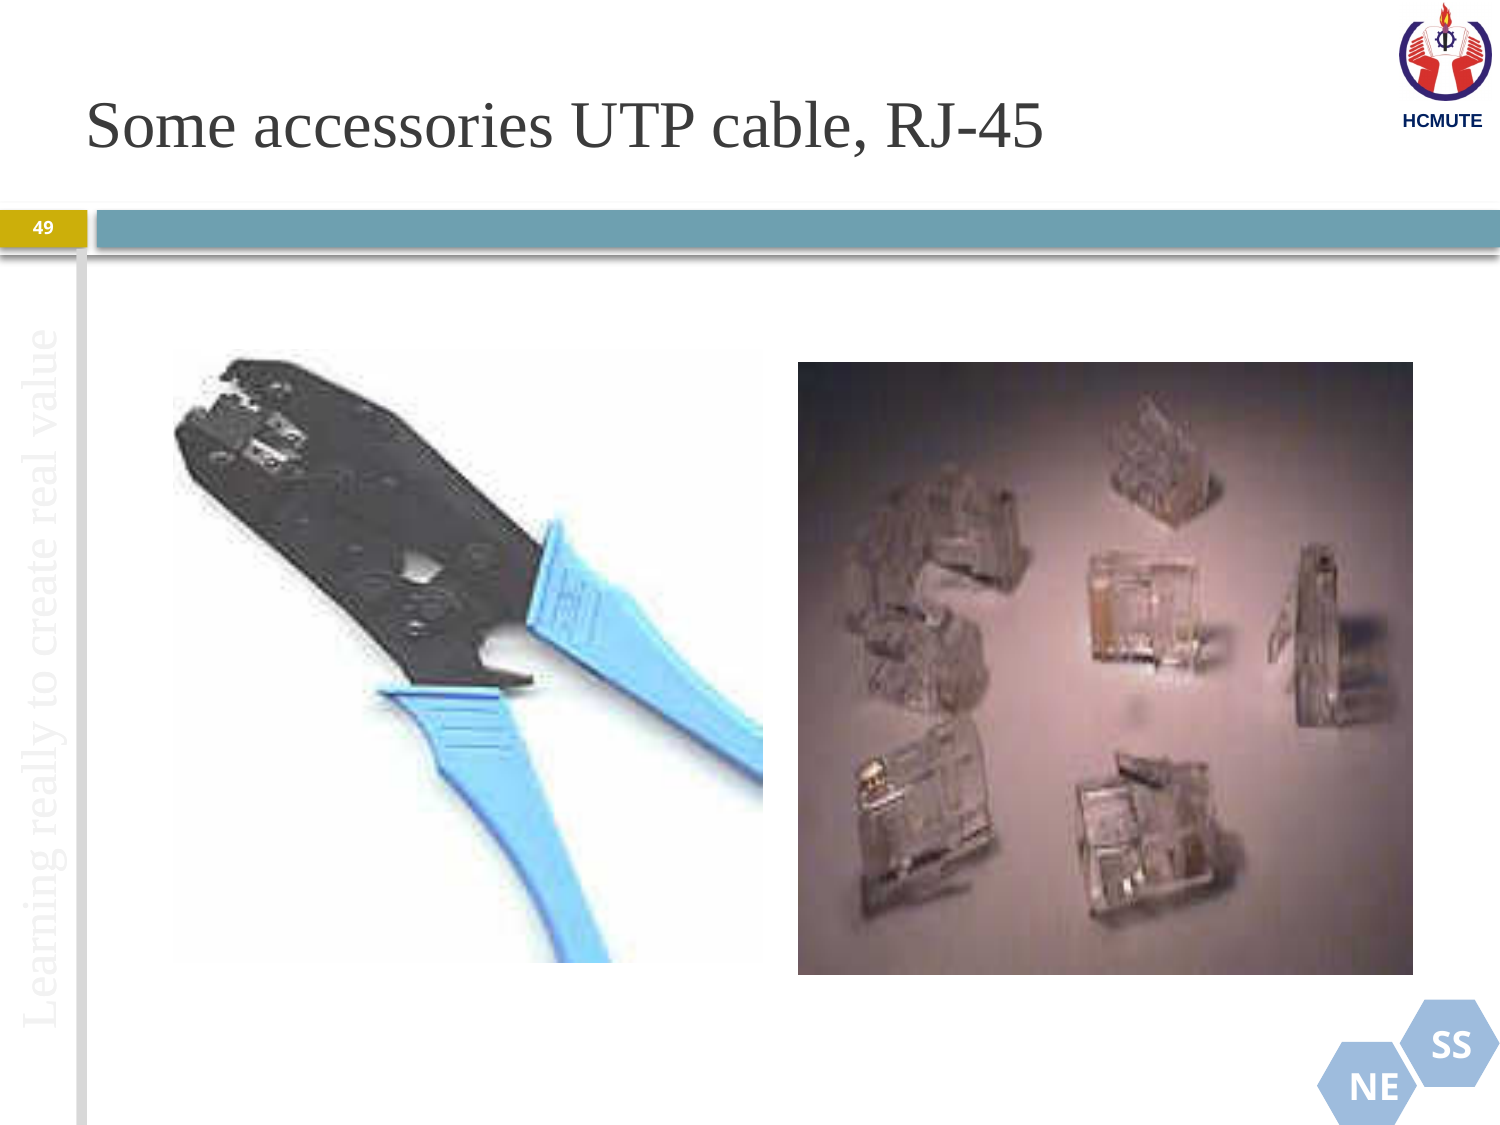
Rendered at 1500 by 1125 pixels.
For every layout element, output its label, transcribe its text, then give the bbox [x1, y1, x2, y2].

slide_number 49 [0, 208, 87, 249]
picture [798, 362, 1413, 976]
picture [173, 349, 763, 963]
picture [1399, 2, 1492, 101]
title Some accessories UTP cable, RJ-45 [70, 55, 1346, 186]
